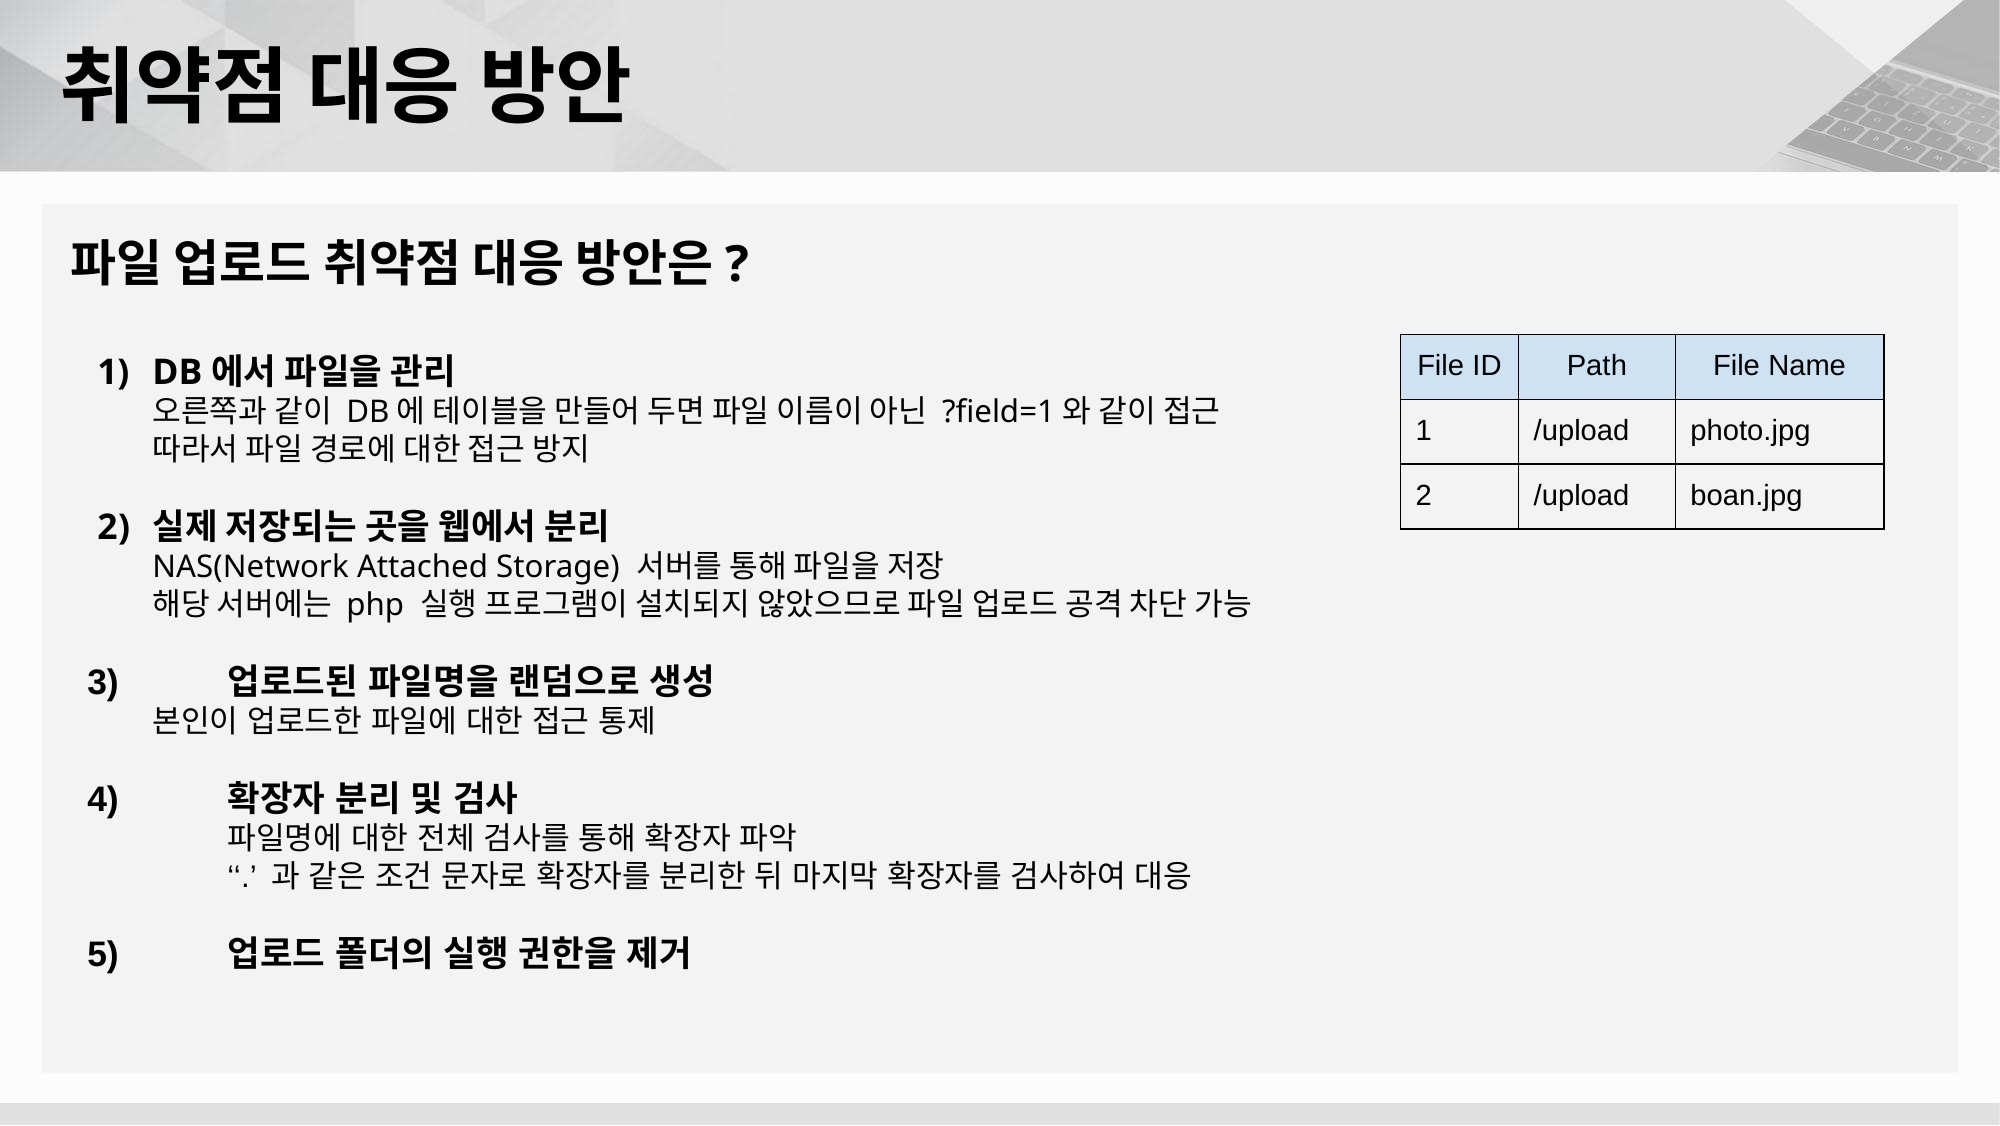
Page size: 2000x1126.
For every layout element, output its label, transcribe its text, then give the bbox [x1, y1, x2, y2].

table_cell boan.jpg [1676, 465, 1883, 528]
title 취약점 대응 방안 [43, 17, 1401, 149]
table_cell /upload [1519, 465, 1675, 528]
text_box 파일 업로드 취약점 대응 방안은? [55, 216, 1504, 307]
table_header File Name [1676, 335, 1883, 399]
table_cell photo.jpg [1676, 400, 1883, 463]
table_header File ID [1401, 335, 1518, 399]
table_header Path [1519, 335, 1675, 399]
table_cell 2 [1401, 465, 1518, 528]
table_cell /upload [1519, 400, 1675, 463]
text_box DB에서 파일을 관리 오른쪽과 같이 DB에 테이블을 만들어 두면 파일 이름이 아닌 ?field=1와 같이 접근 따라서 파일 경로에 대한 접근 방지 실제 저장되는 곳을 웹에서 분리 NAS(Network Attached Storage) 서버를 통해 파일을 저장 해당 서버에는 php 실행 프로그램이 설치되지 않았으므로 파일 업로드 공격 차단 가능 3) 업로드된 파일명을 랜덤으로 생성 본인이 업로드한 파일에 대한 접근 통제 4) 확장자 분리 및 검사 파일명에 대한 전체 검사를 통해 확장자 파악 ‘‘.’ 과 같은 조건 문자로 확장자를 분리한 뒤 마지막 확장자를 검사하여 대응 5) 업로드 폴더의 실행 권한을 제거 [62, 334, 1788, 989]
table_cell 1 [1401, 400, 1518, 463]
text_box [41, 203, 1959, 1073]
picture [0, 0, 2000, 1125]
